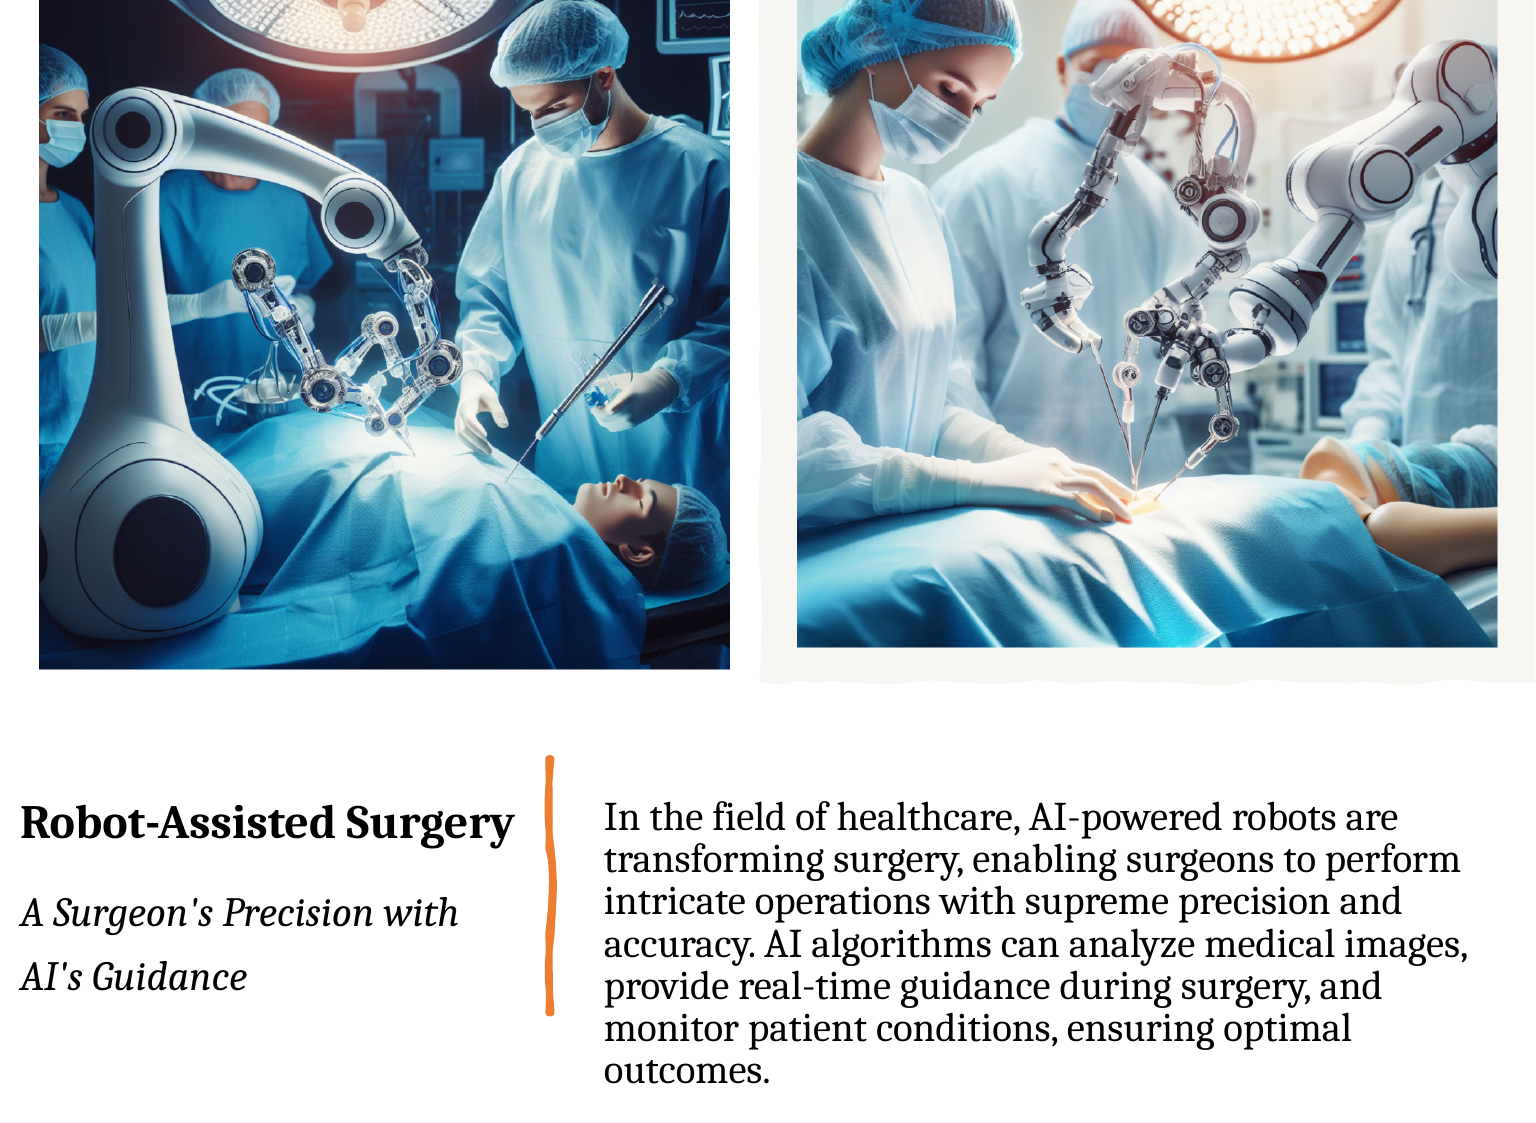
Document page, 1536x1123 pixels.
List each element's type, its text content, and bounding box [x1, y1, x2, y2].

picture [0, 0, 1536, 687]
text_box Robot-Assisted Surgery A Surgeon's Precision with AI's Guidance [4, 768, 566, 1030]
text_box [547, 757, 553, 768]
text_box In the field of healthcare, AI-powered robots are transforming surgery, enabling surgeons to perform intricate operations with supreme precision and accuracy. AI algorithms can analyze medical images, provide real-time guidance during surgery, and monitor patient conditions, ensuring optimal outcomes. [588, 746, 1515, 1104]
text_box [0, 686, 1536, 1123]
